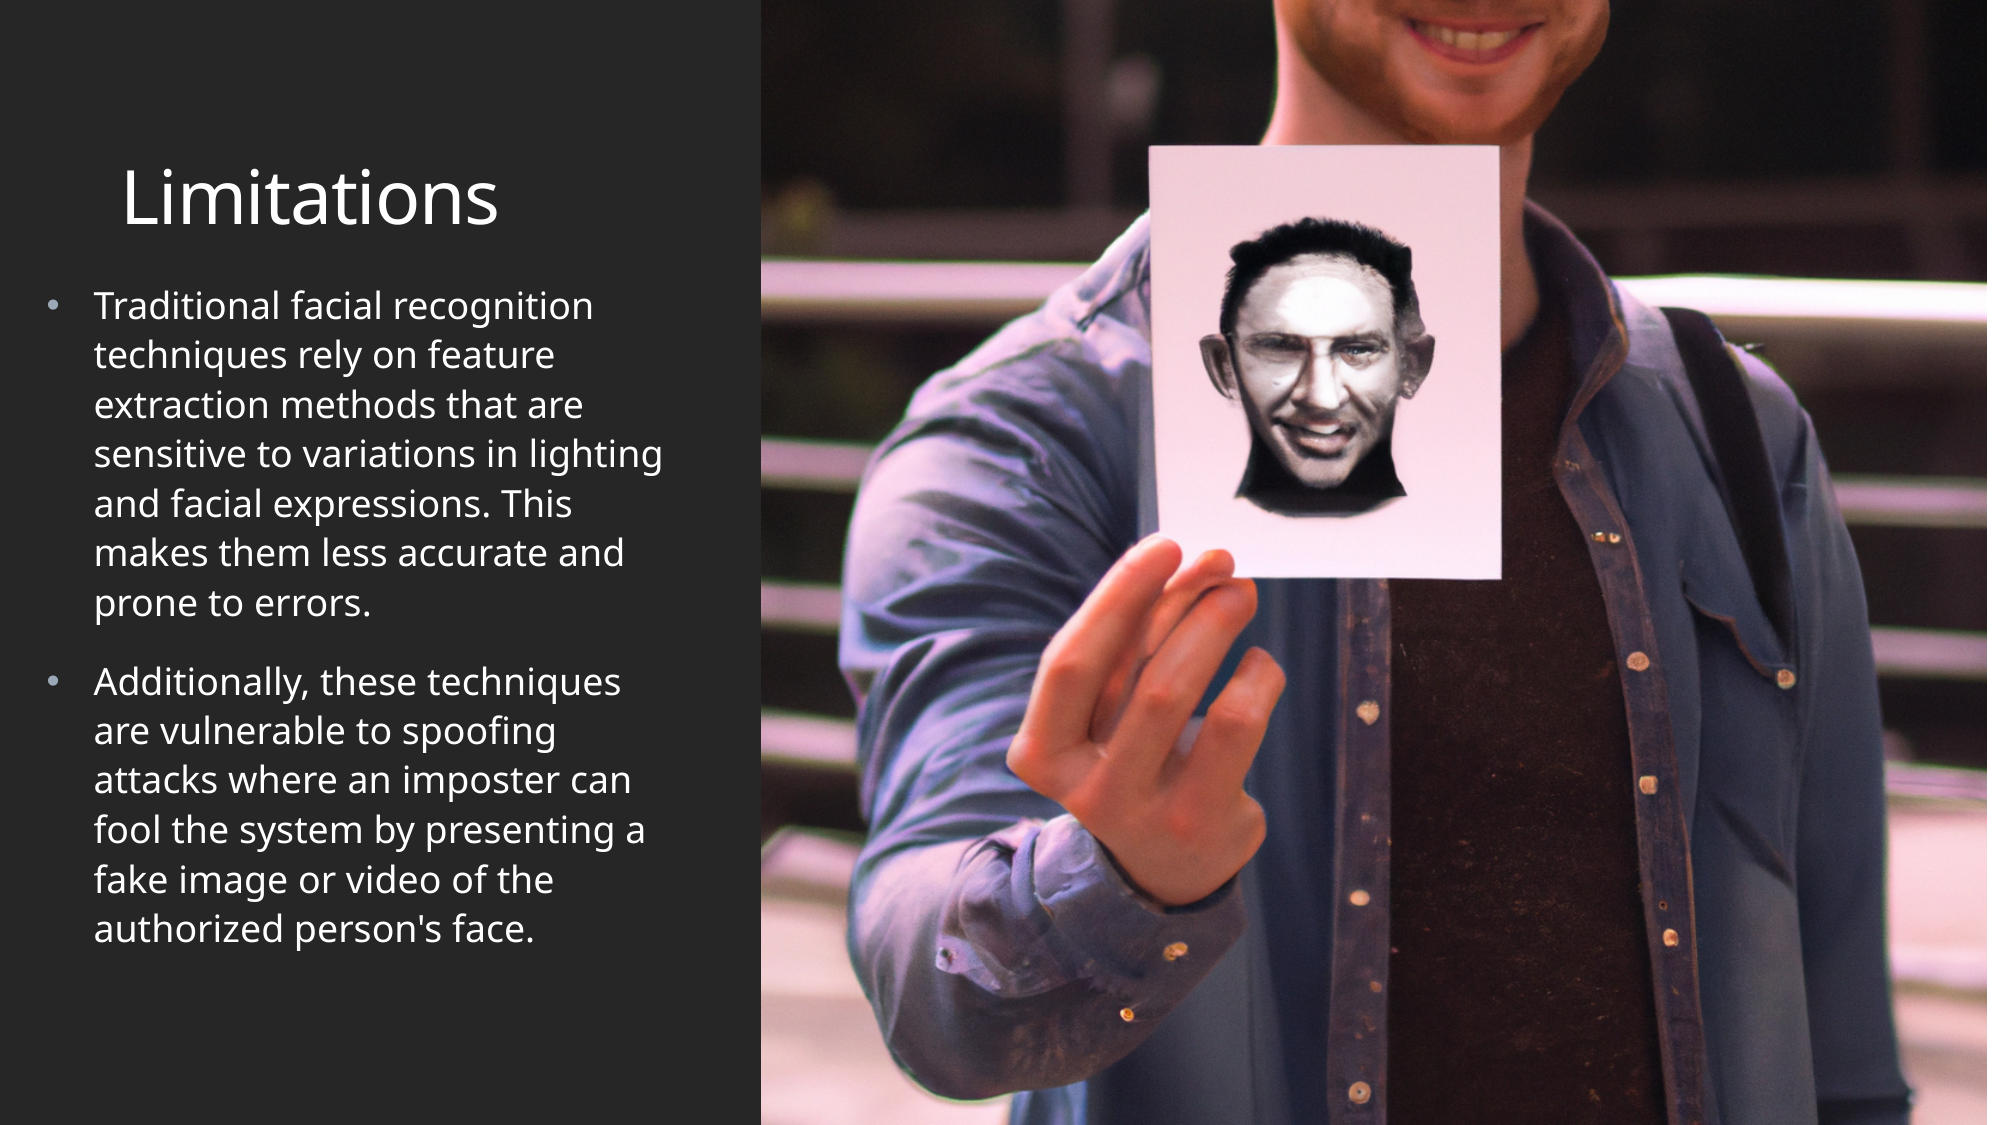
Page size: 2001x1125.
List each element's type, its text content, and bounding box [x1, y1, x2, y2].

list Traditional facial recognition techniques rely on feature extraction methods that are sensitive to variations in lighting and facial expressions. This makes them less accurate and prone to errors. Additionally, these techniques are vulnerable to spoofing attacks where an imposter can fool the system by presenting a fake image or video of the authorized person's face. [31, 270, 683, 1059]
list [761, 0, 1988, 1125]
title Limitations [105, 128, 683, 249]
